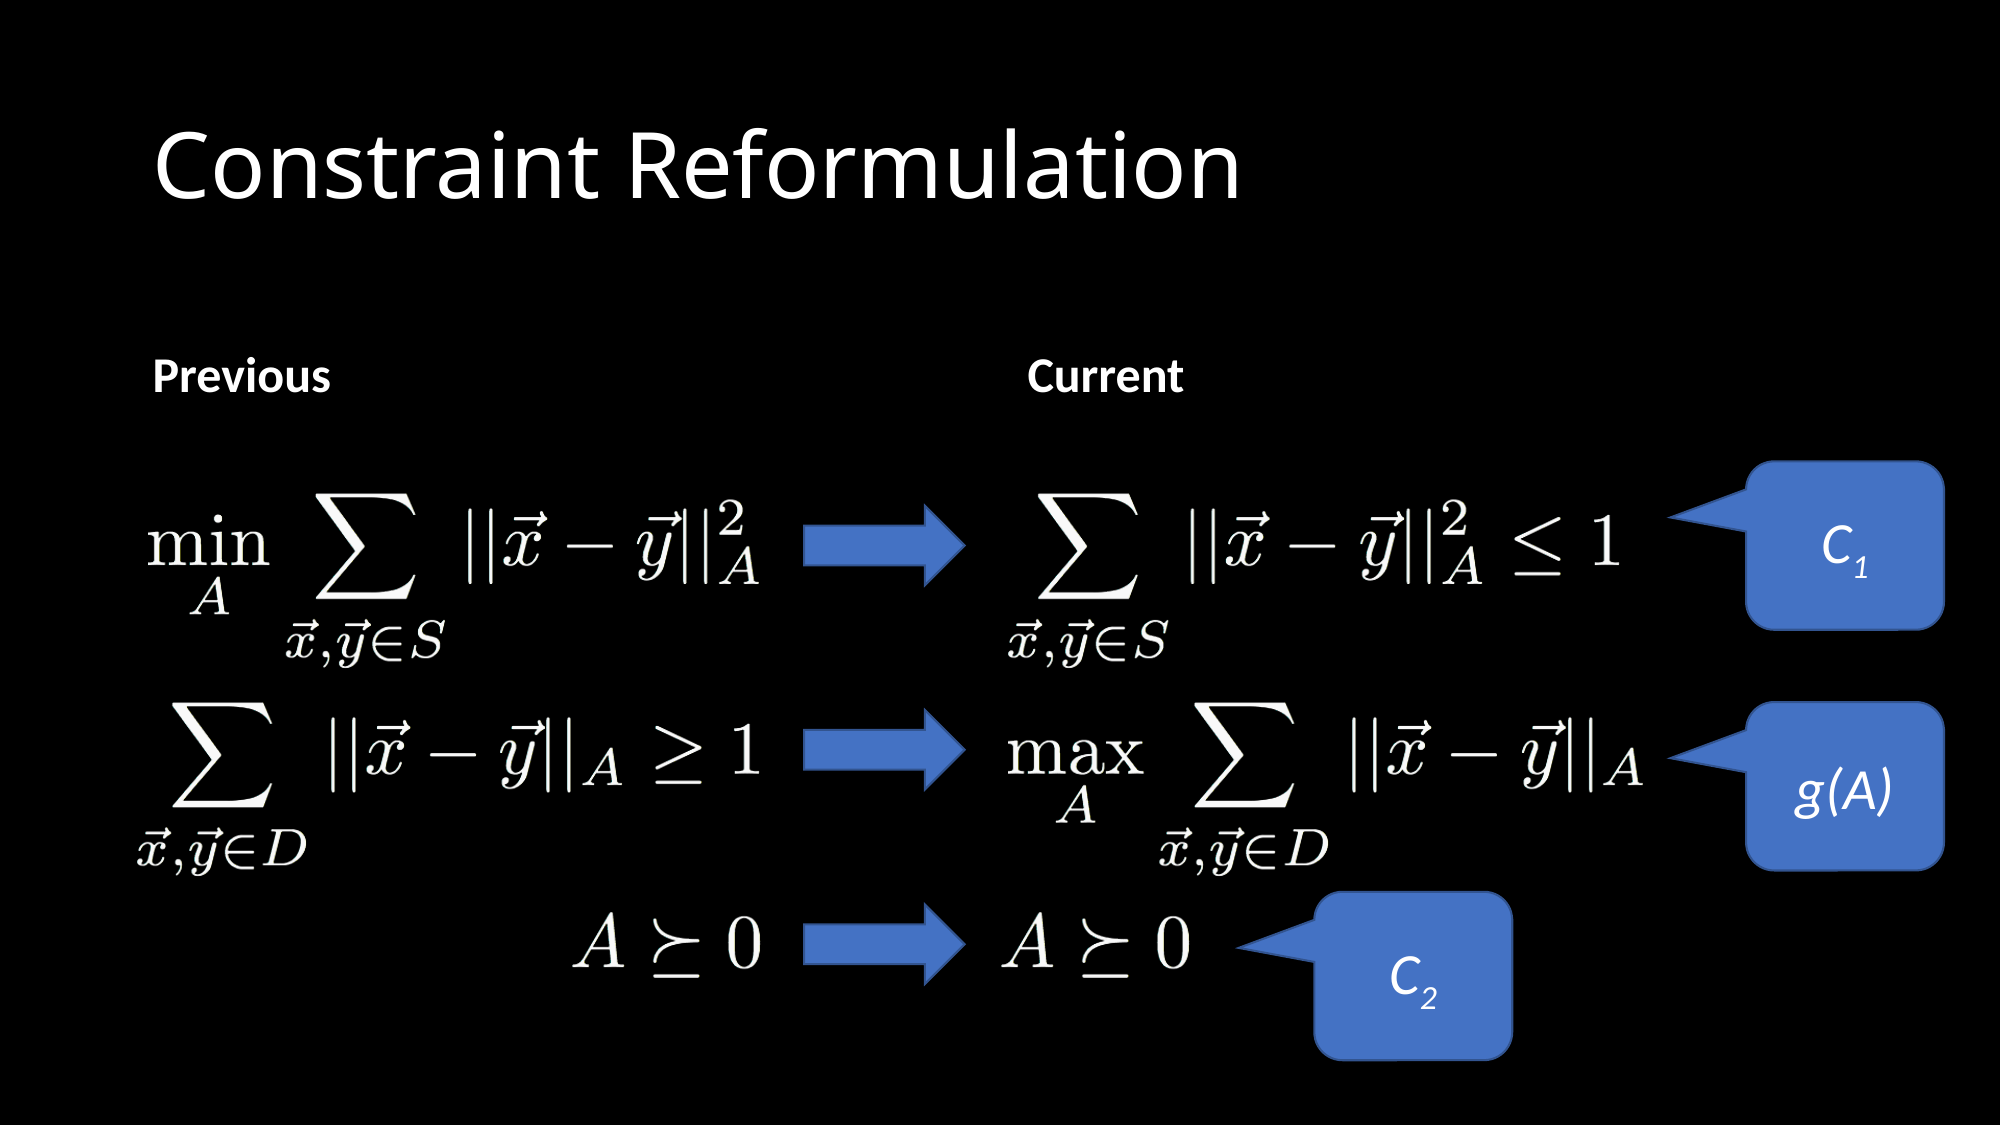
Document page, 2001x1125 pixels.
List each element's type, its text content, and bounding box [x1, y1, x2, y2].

text_box C2 [1234, 890, 1514, 1062]
picture [137, 702, 761, 878]
picture [571, 910, 761, 978]
text_box C1 [1666, 460, 1946, 631]
list Previous [137, 275, 984, 411]
picture [1007, 493, 1621, 669]
text_box [803, 503, 967, 588]
text_box [803, 901, 967, 987]
picture [1000, 910, 1190, 978]
list Current [1012, 275, 1863, 411]
picture [1007, 702, 1644, 878]
text_box g(A) [1666, 701, 1946, 872]
title Constraint Reformulation [137, 59, 1863, 278]
text_box [803, 707, 967, 793]
picture [148, 493, 761, 669]
